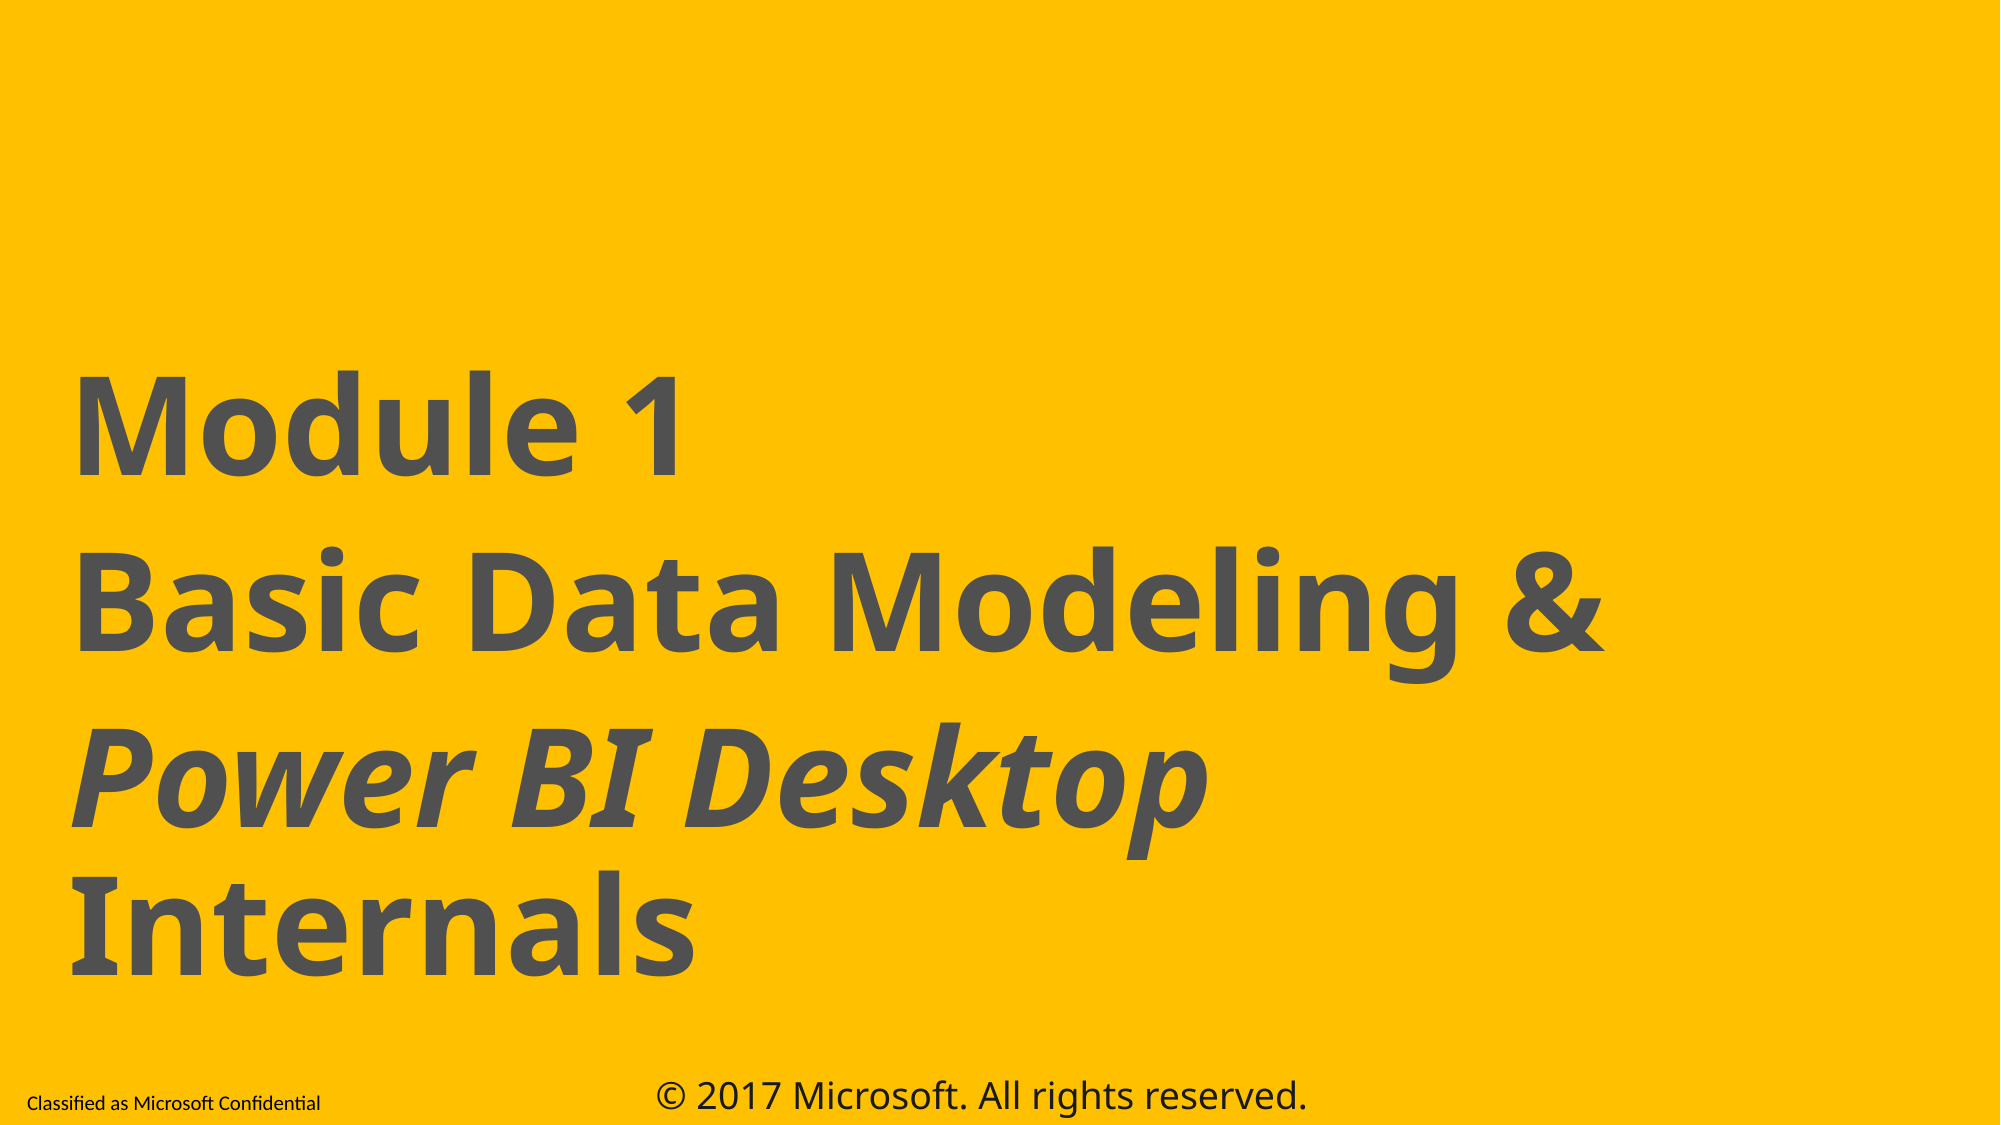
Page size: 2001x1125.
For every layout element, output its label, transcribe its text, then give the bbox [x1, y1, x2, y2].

list Module 1 Basic Data Modeling & Power BI Desktop Internals [44, 341, 1662, 889]
